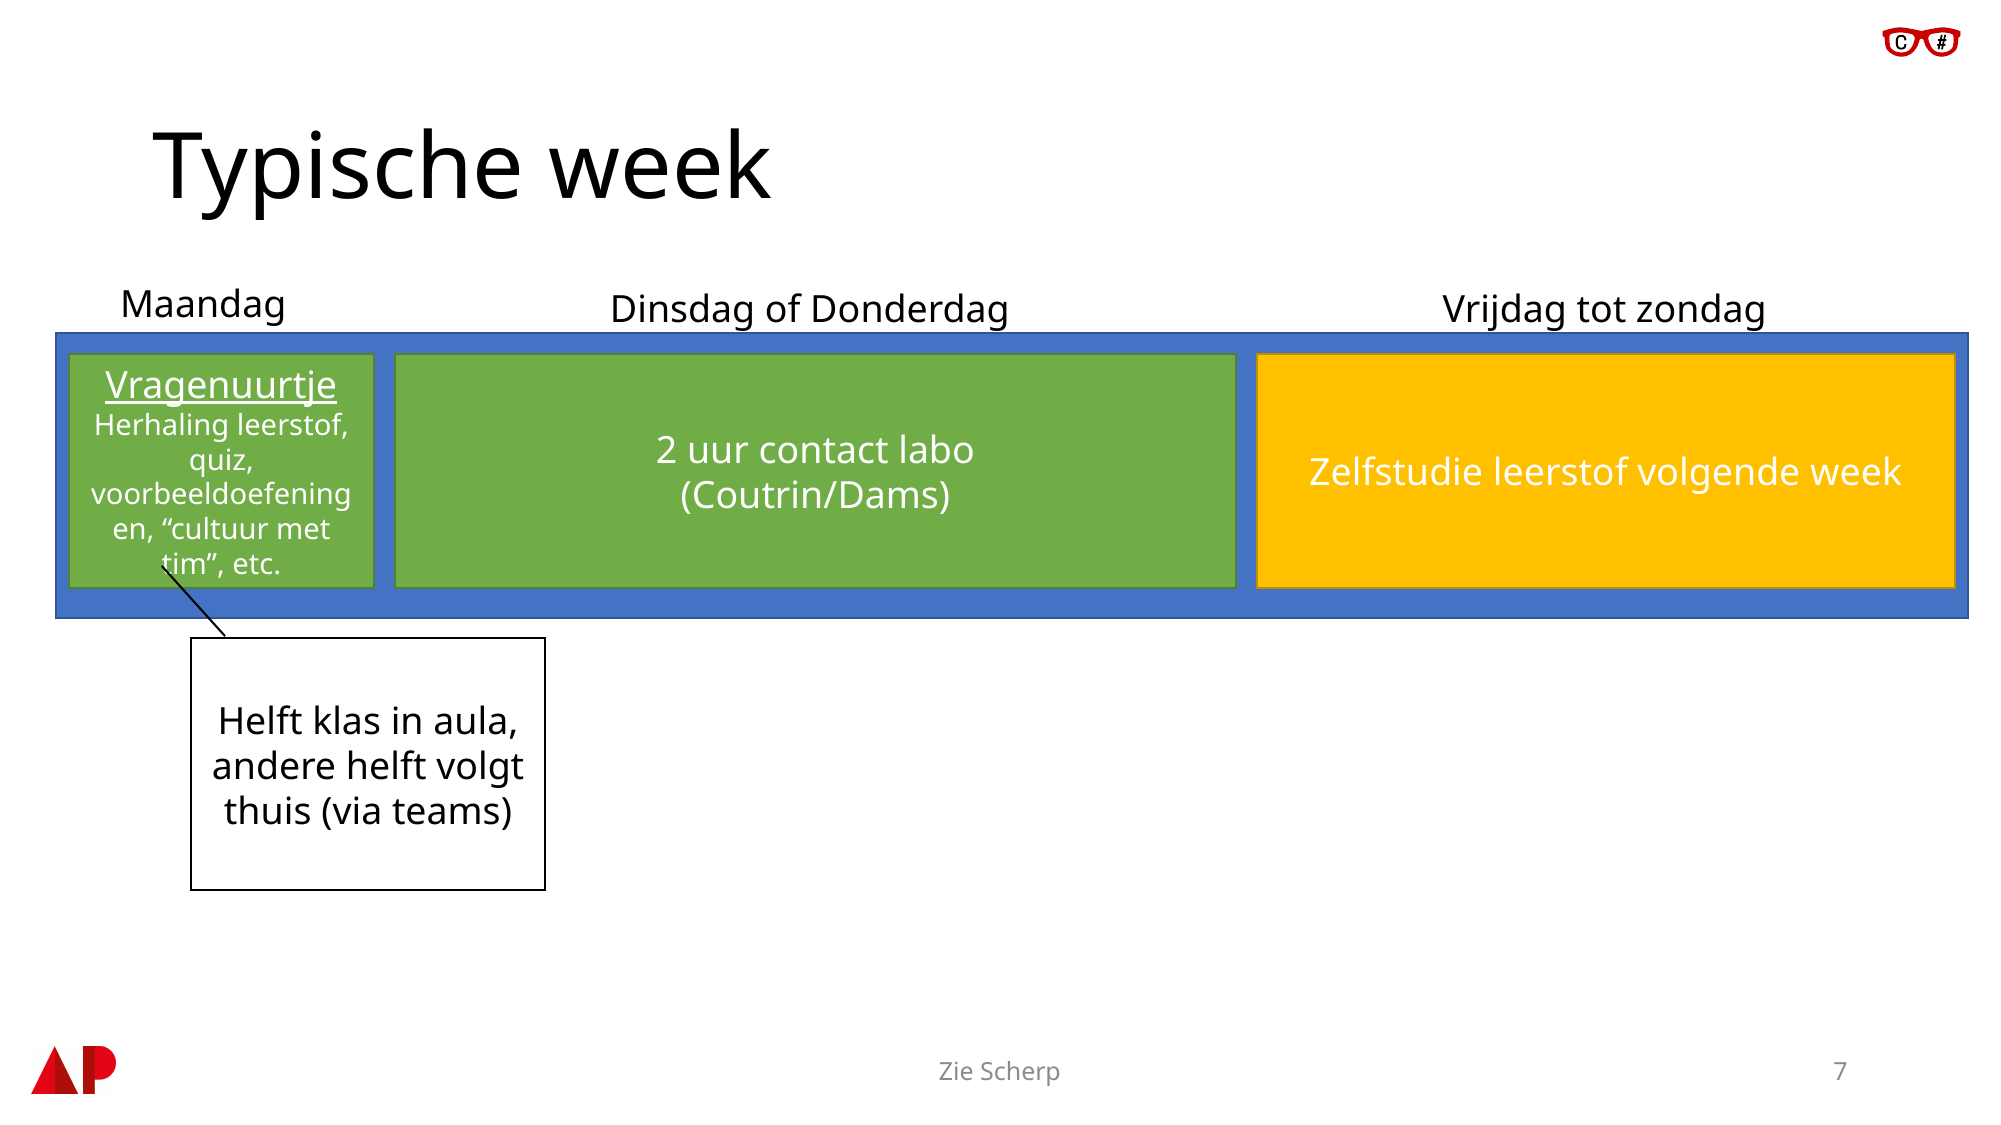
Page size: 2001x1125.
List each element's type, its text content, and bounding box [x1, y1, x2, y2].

text_box Vragenuurtje Herhaling leerstof, quiz, voorbeeldoefeningen, “cultuur met tim”, etc. [68, 353, 375, 589]
text_box Zelfstudie leerstof volgende week [1256, 353, 1956, 589]
picture [1879, 0, 1964, 85]
footer Zie Scherp [662, 1042, 1338, 1103]
text_box Dinsdag of Donderdag [395, 277, 1189, 337]
text_box [55, 332, 1969, 619]
text_box 2 uur contact labo (Coutrin/Dams) [394, 353, 1237, 589]
text_box Maandag [105, 272, 301, 333]
text_box Helft klas in aula, andere helft volgt thuis (via teams) [161, 565, 546, 891]
picture [31, 1046, 116, 1094]
title Typische week [137, 59, 1863, 278]
slide_number 7 [1412, 1042, 1863, 1103]
text_box Vrijdag tot zondag [1189, 277, 2000, 337]
